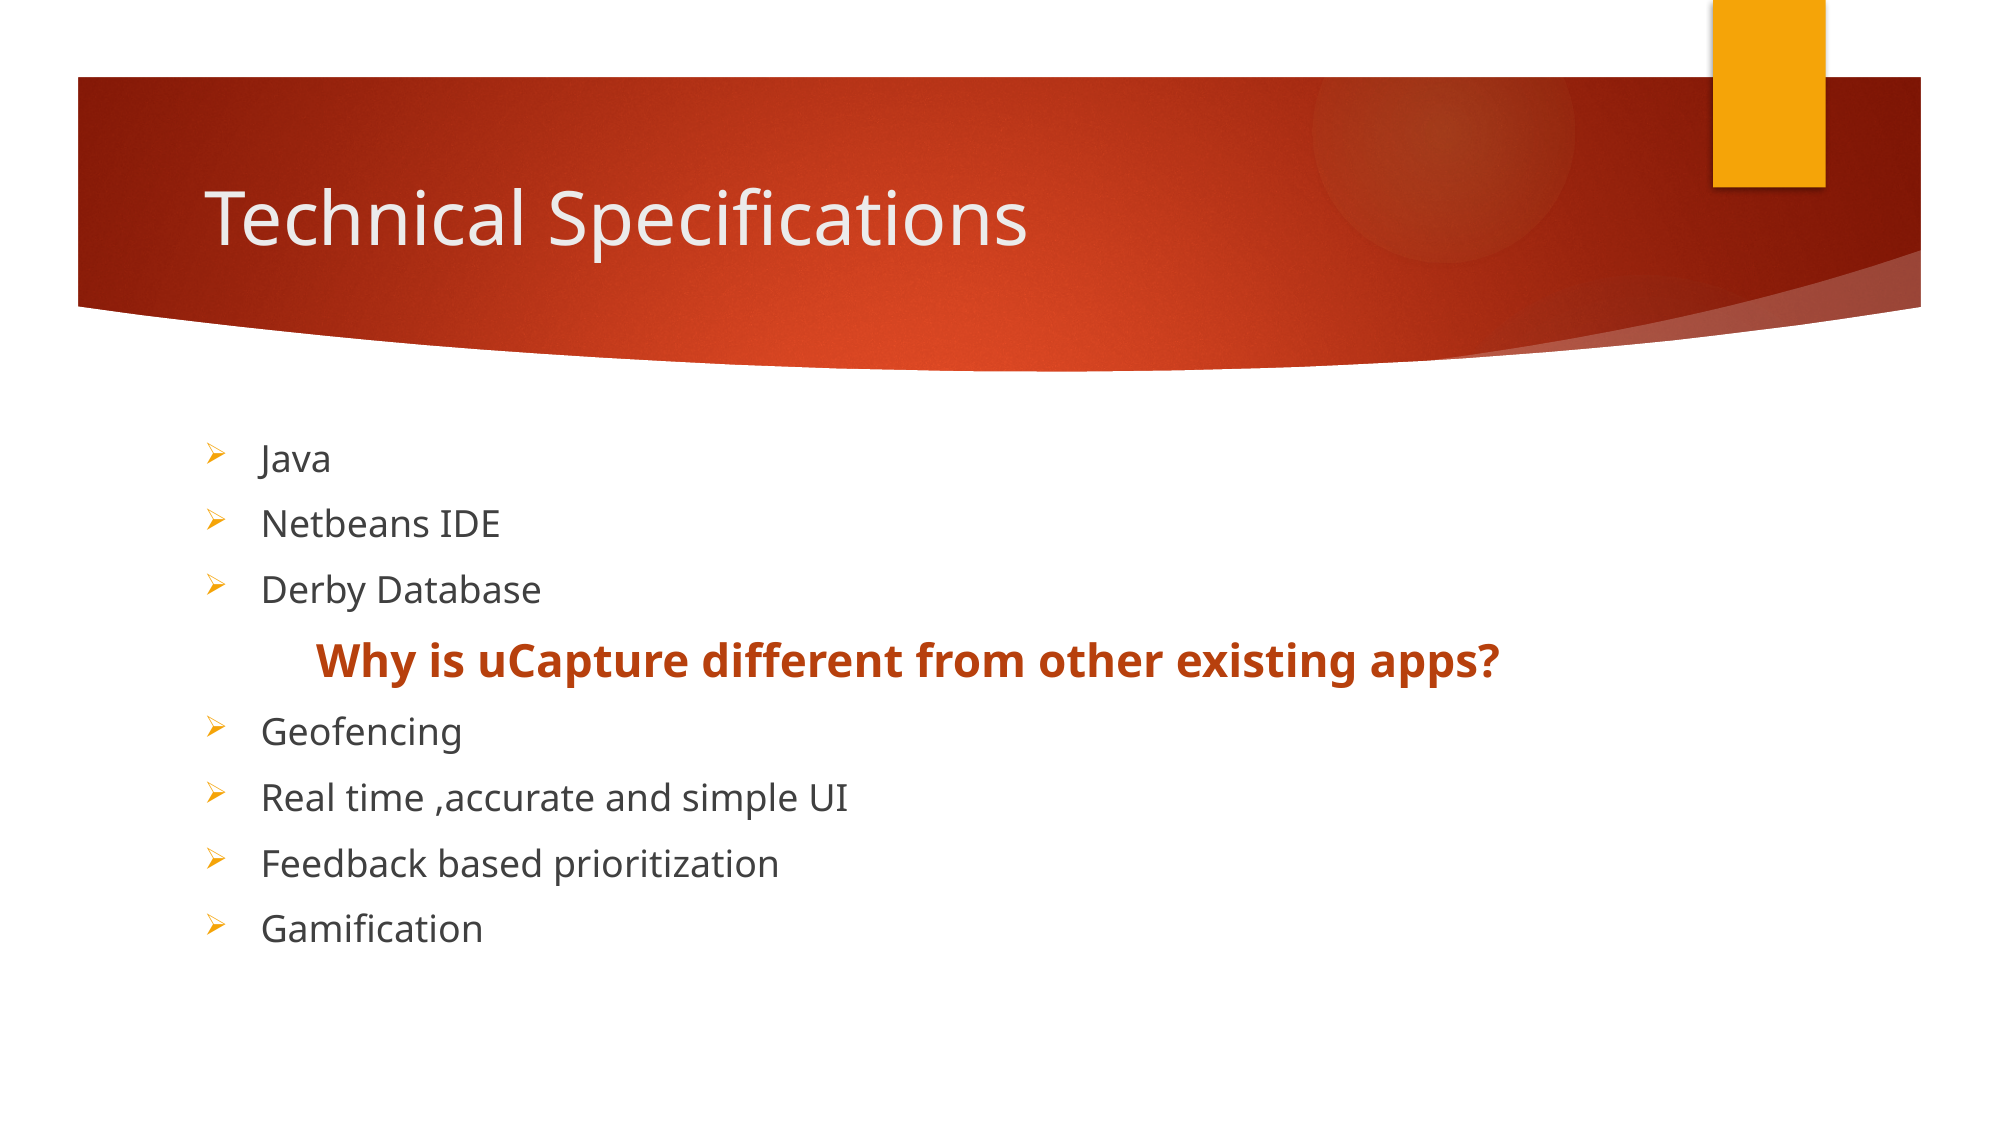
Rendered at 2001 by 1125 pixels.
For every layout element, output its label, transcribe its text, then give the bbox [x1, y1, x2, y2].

title Technical Specifications [189, 155, 1627, 275]
list Java Netbeans IDE Derby Database Why is uCapture different from other existing apps? Geofencing Real time ,accurate and simple UI Feedback based prioritization Gamification [189, 427, 1627, 988]
